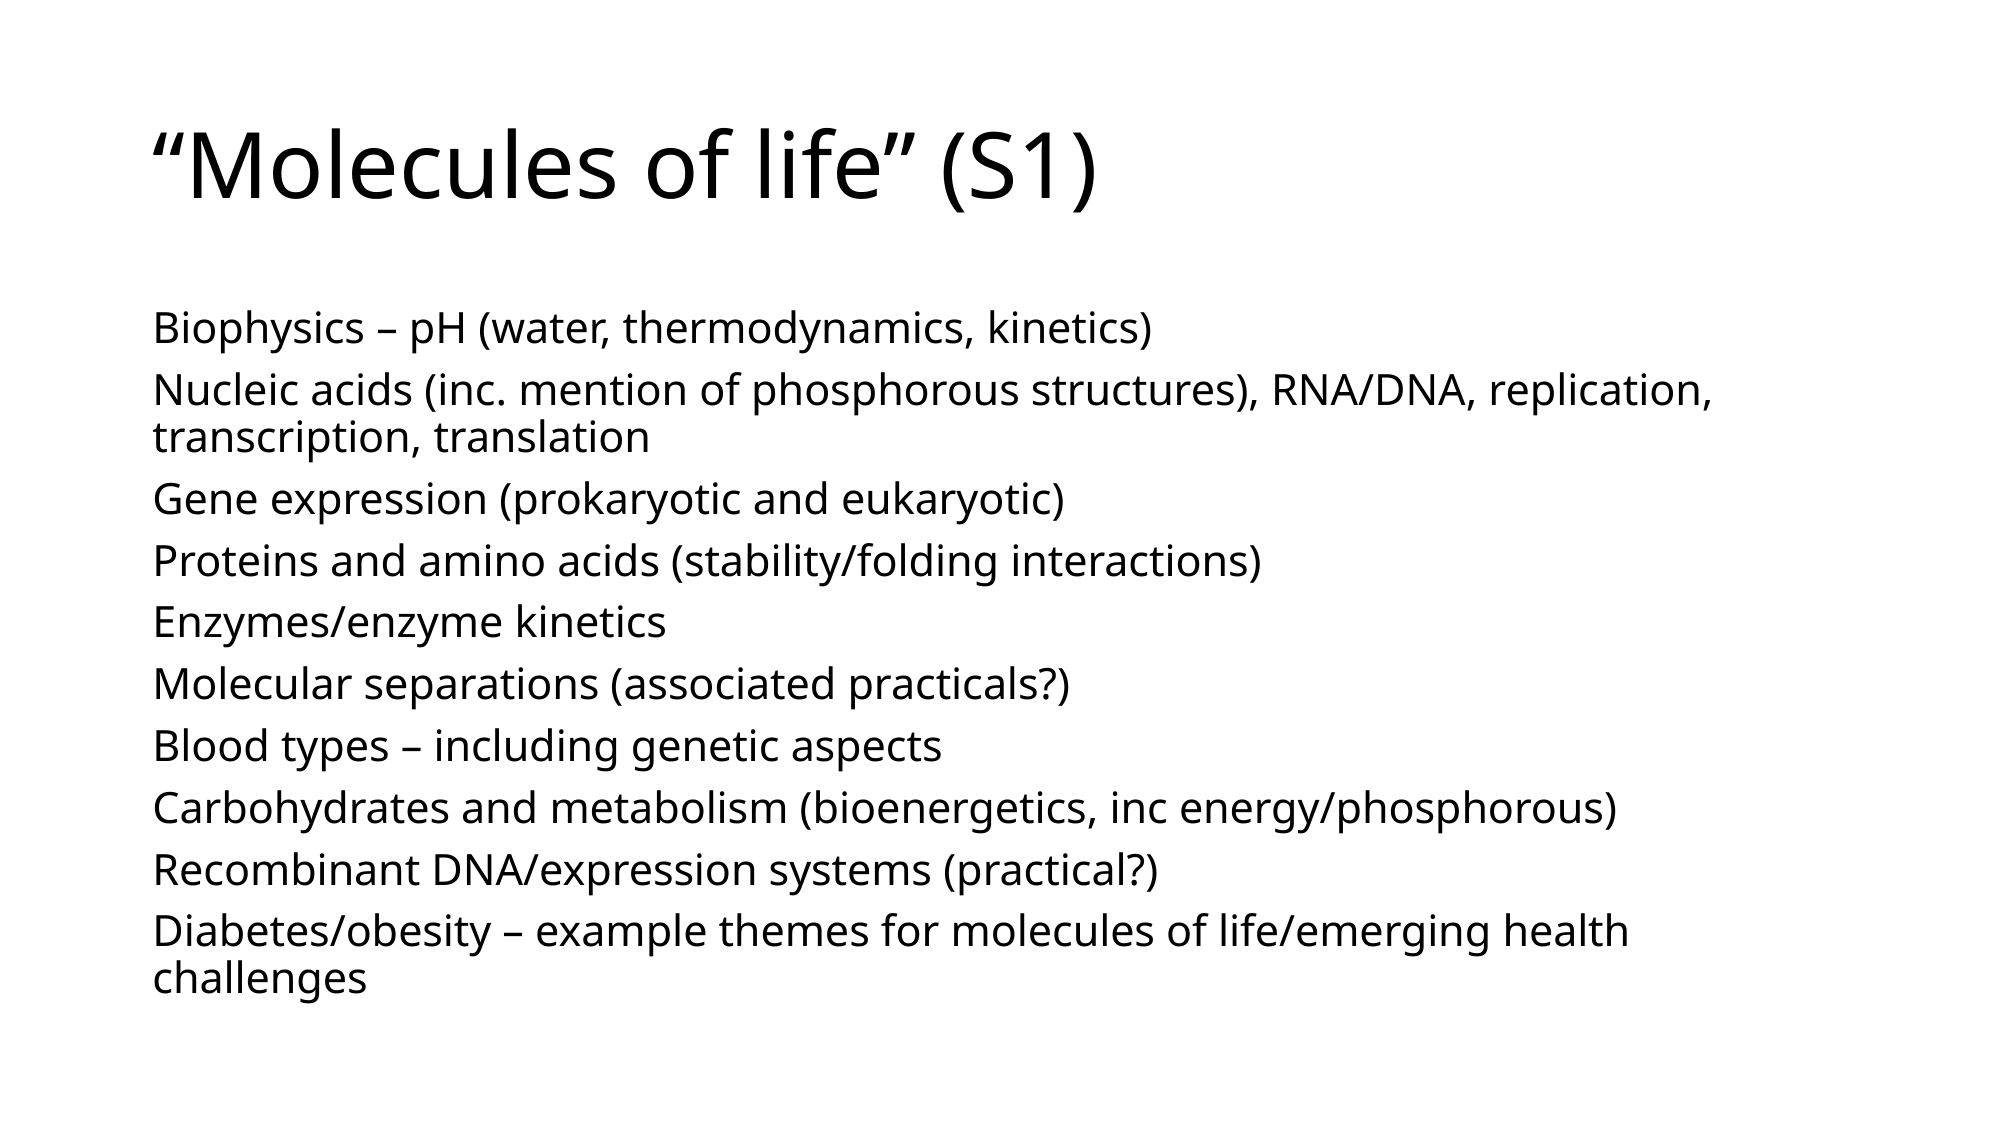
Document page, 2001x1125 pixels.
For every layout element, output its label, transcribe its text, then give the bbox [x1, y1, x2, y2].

title “Molecules of life” (S1) [137, 59, 1863, 278]
list Biophysics – pH (water, thermodynamics, kinetics) Nucleic acids (inc. mention of phosphorous structures), RNA/DNA, replication, transcription, translation Gene expression (prokaryotic and eukaryotic) Proteins and amino acids (stability/folding interactions) Enzymes/enzyme kinetics Molecular separations (associated practicals?) Blood types – including genetic aspects Carbohydrates and metabolism (bioenergetics, inc energy/phosphorous) Recombinant DNA/expression systems (practical?) Diabetes/obesity – example themes for molecules of life/emerging health challenges [137, 299, 1863, 1014]
